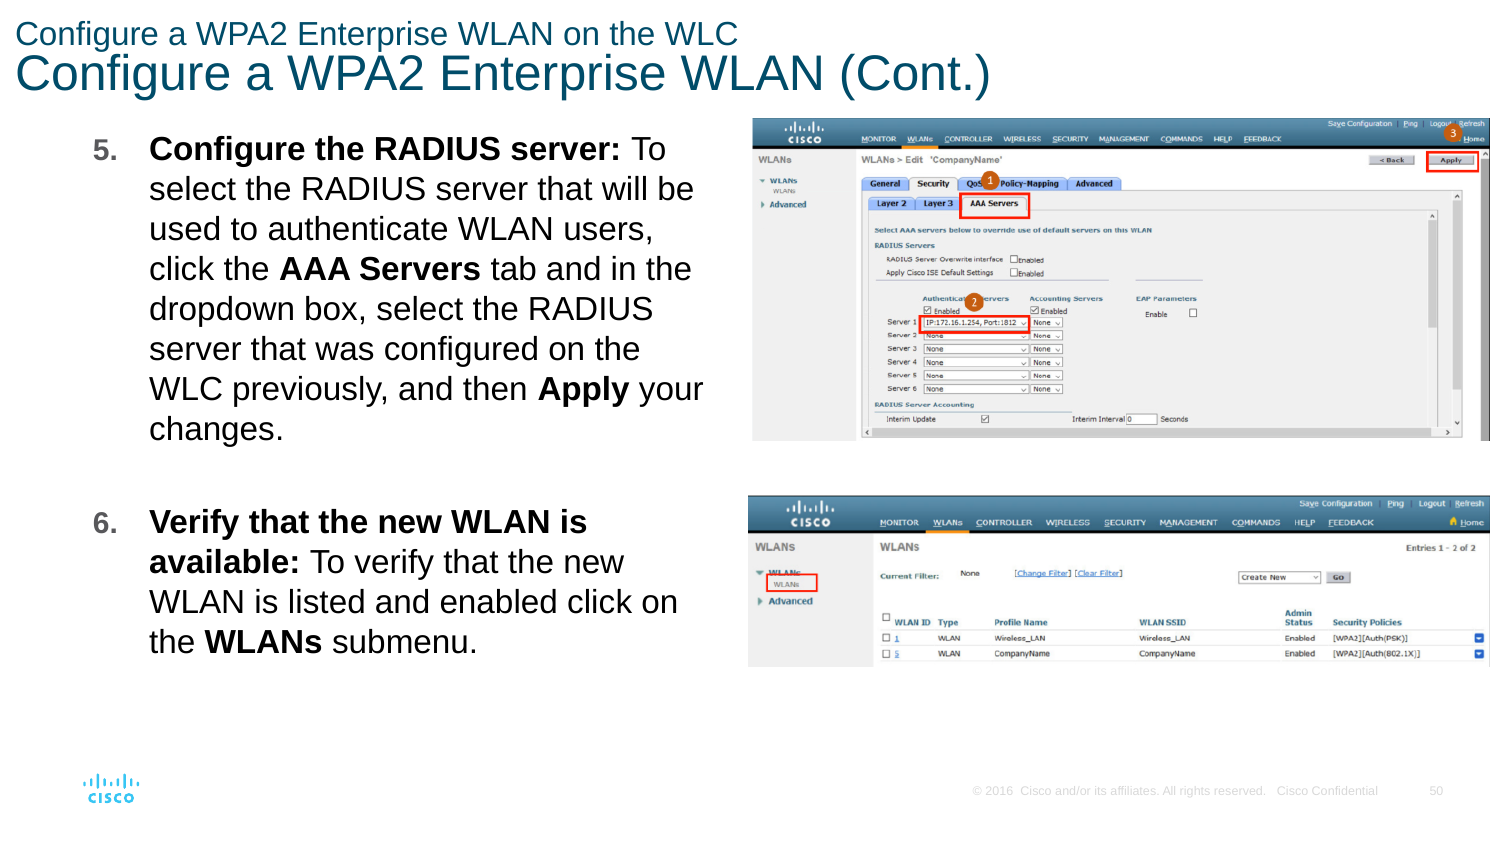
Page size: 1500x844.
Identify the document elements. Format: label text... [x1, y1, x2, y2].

list Configure the RADIUS server: To select the RADIUS server that will be used to authenticate WLAN users, click the AAA Servers tab and in the dropdown box, select the RADIUS server that was configured on the WLC previously, and then Apply your changes. Verify that the new WLAN is available: To verify that the new WLAN is listed and enabled click on the WLANs submenu. [77, 120, 733, 422]
title Configure a WPA2 Enterprise WLAN on the WLC Configure a WPA2 Enterprise WLAN (Cont.) [0, 0, 1369, 121]
picture [745, 111, 1498, 445]
picture [745, 490, 1496, 672]
